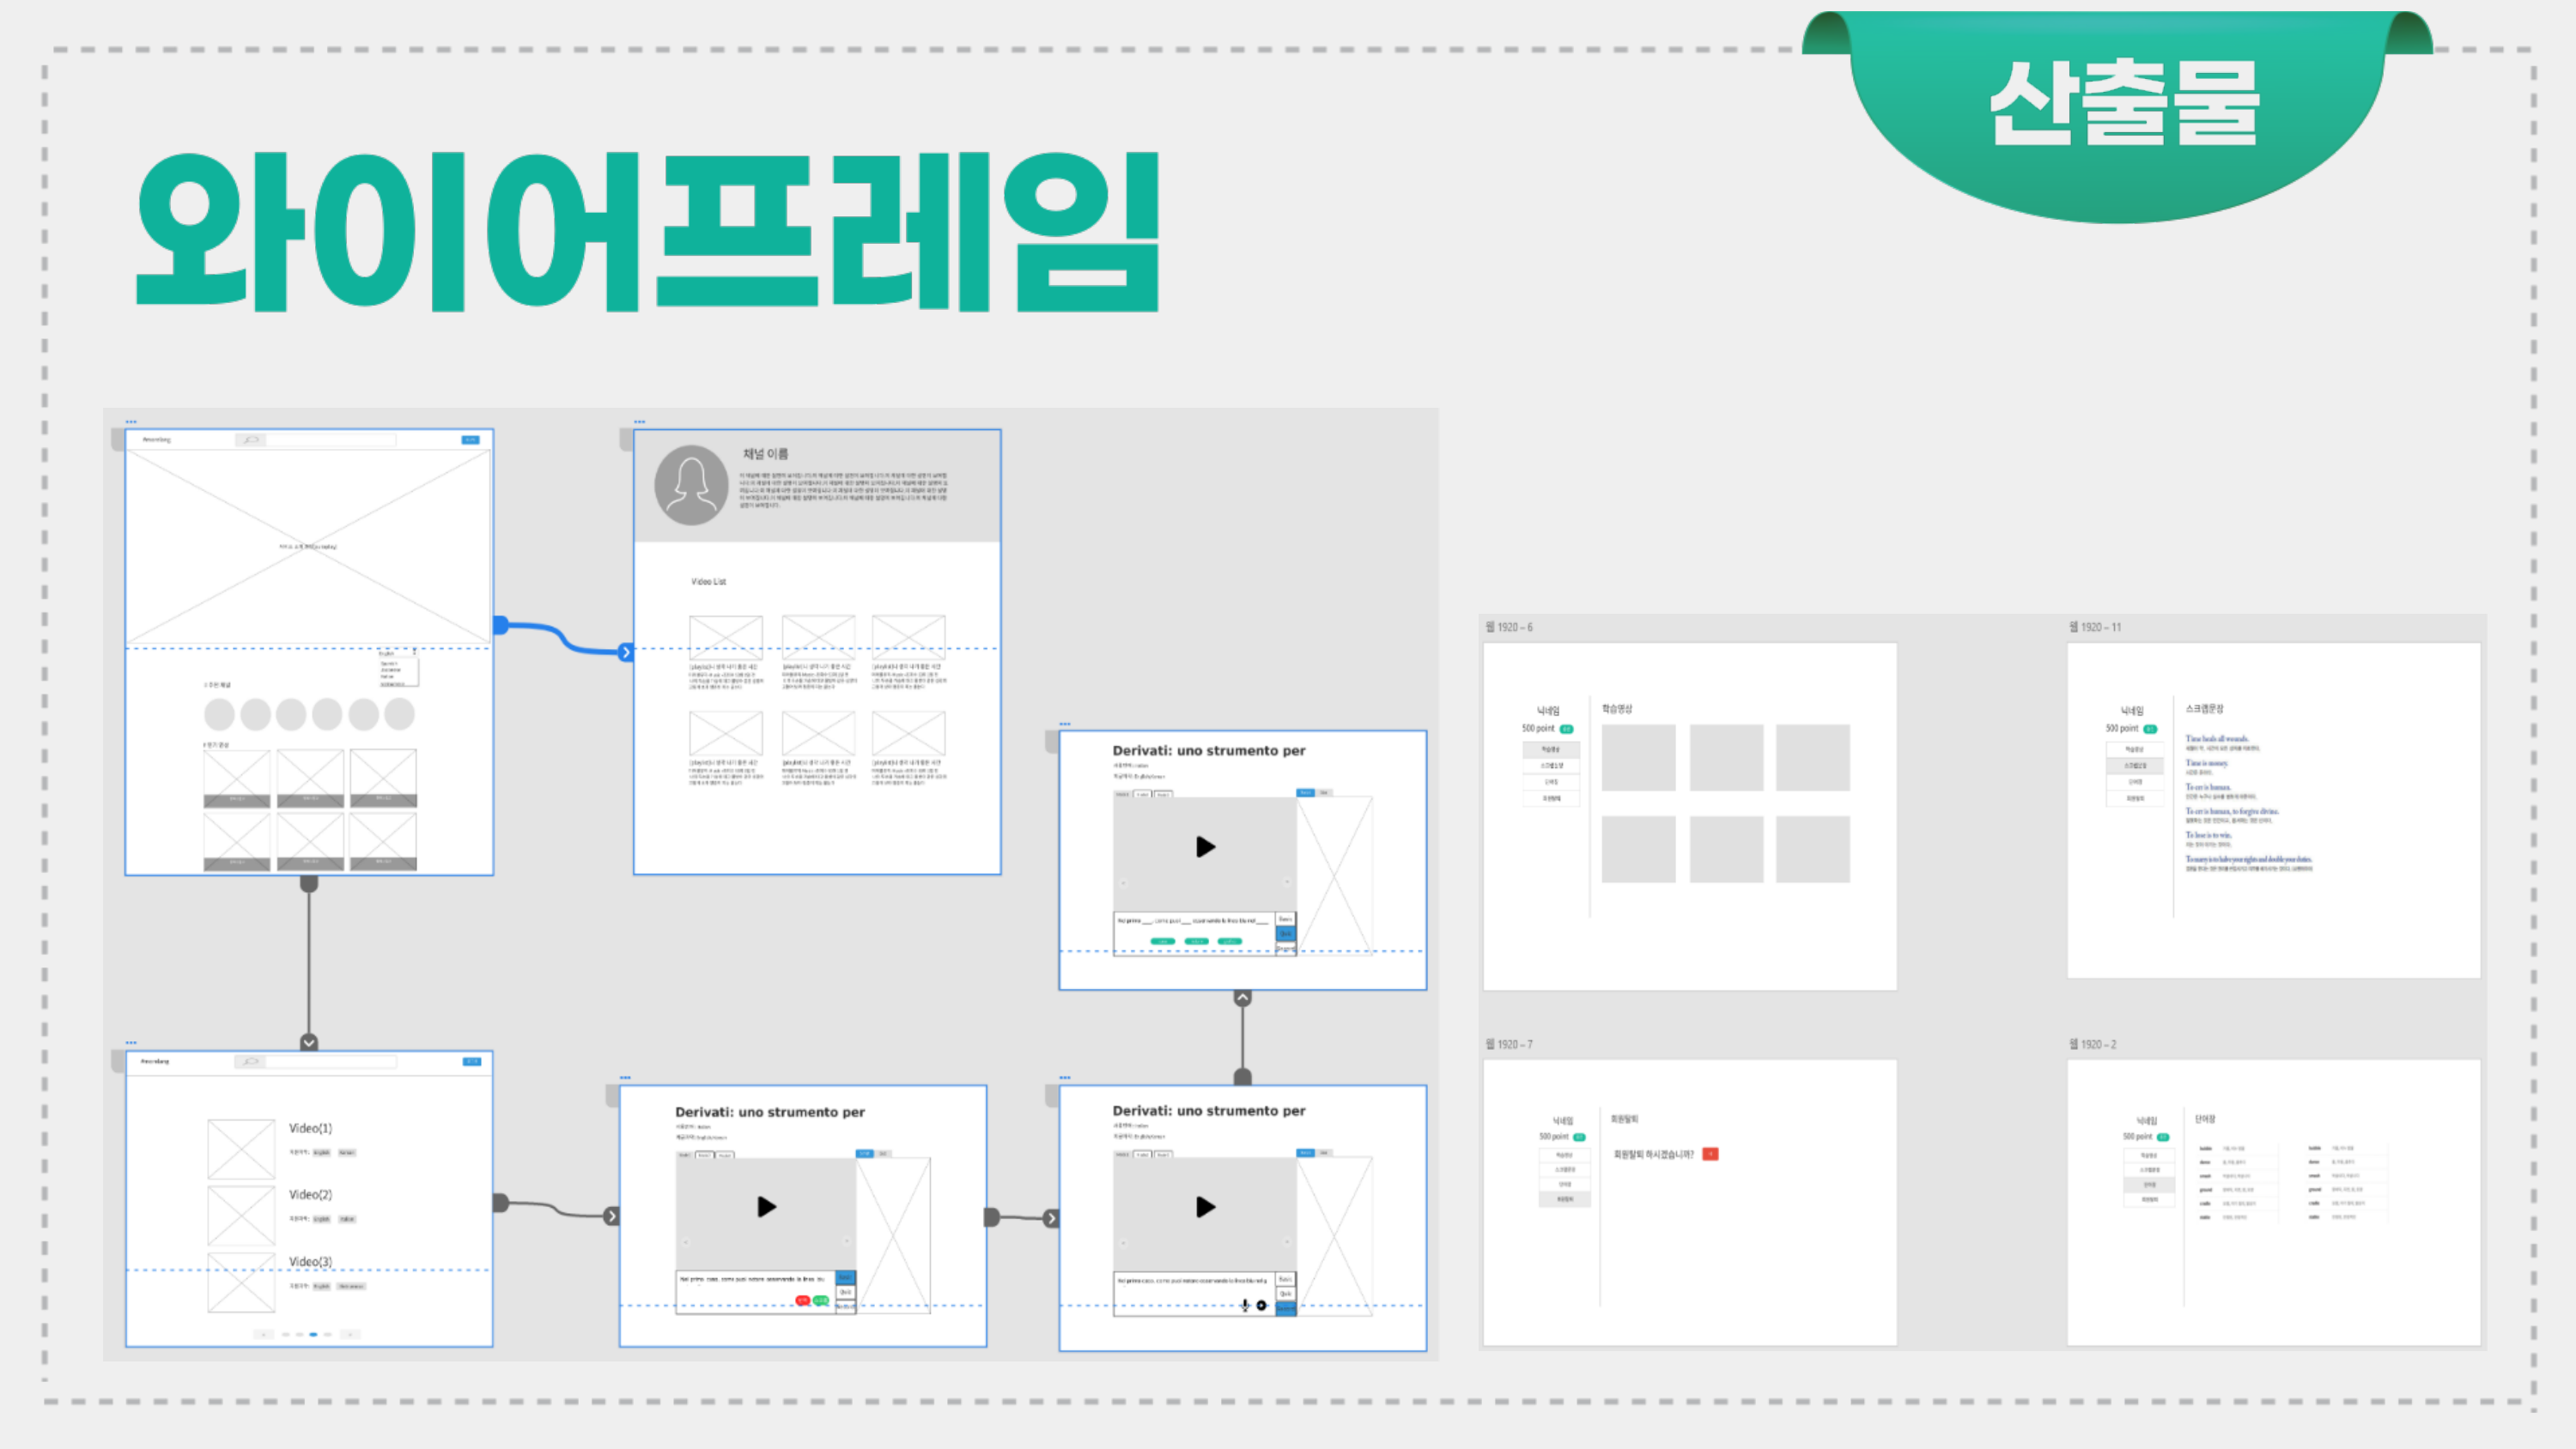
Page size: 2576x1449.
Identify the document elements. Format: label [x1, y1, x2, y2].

picture [1893, 28, 2308, 206]
text_box [1790, 11, 2445, 230]
text_box [33, 39, 2545, 1413]
